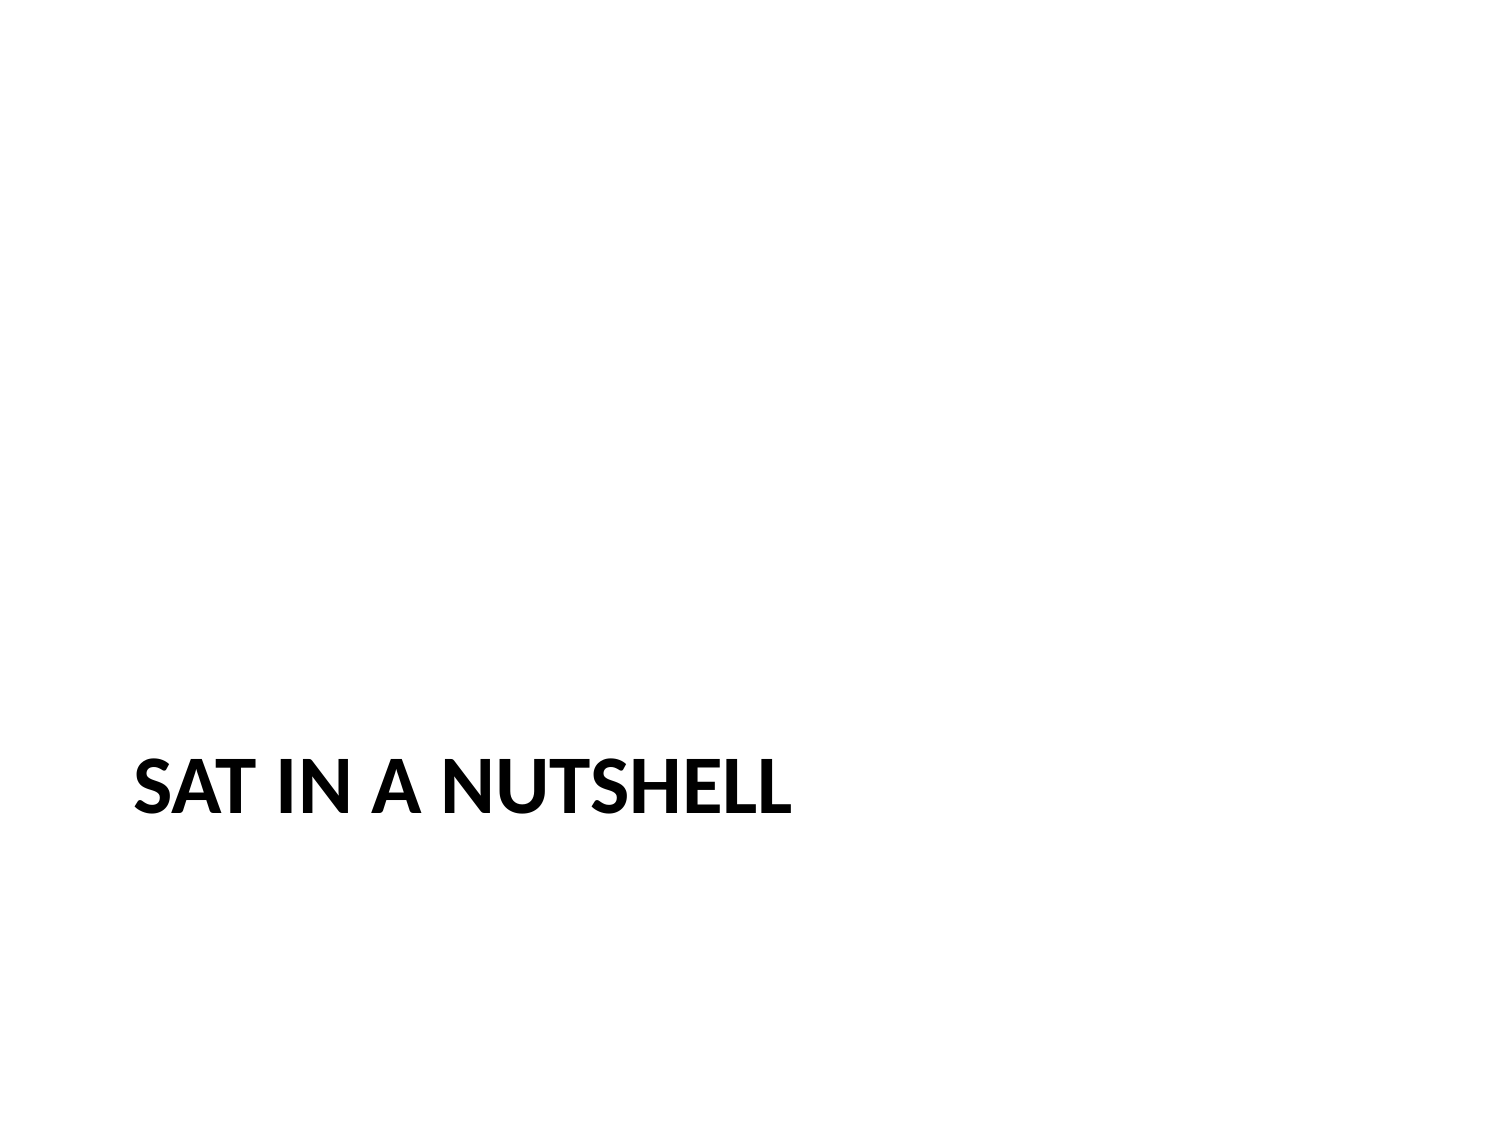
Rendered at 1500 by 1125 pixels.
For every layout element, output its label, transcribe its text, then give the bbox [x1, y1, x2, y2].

title SAT in a nutshell [118, 722, 1394, 947]
